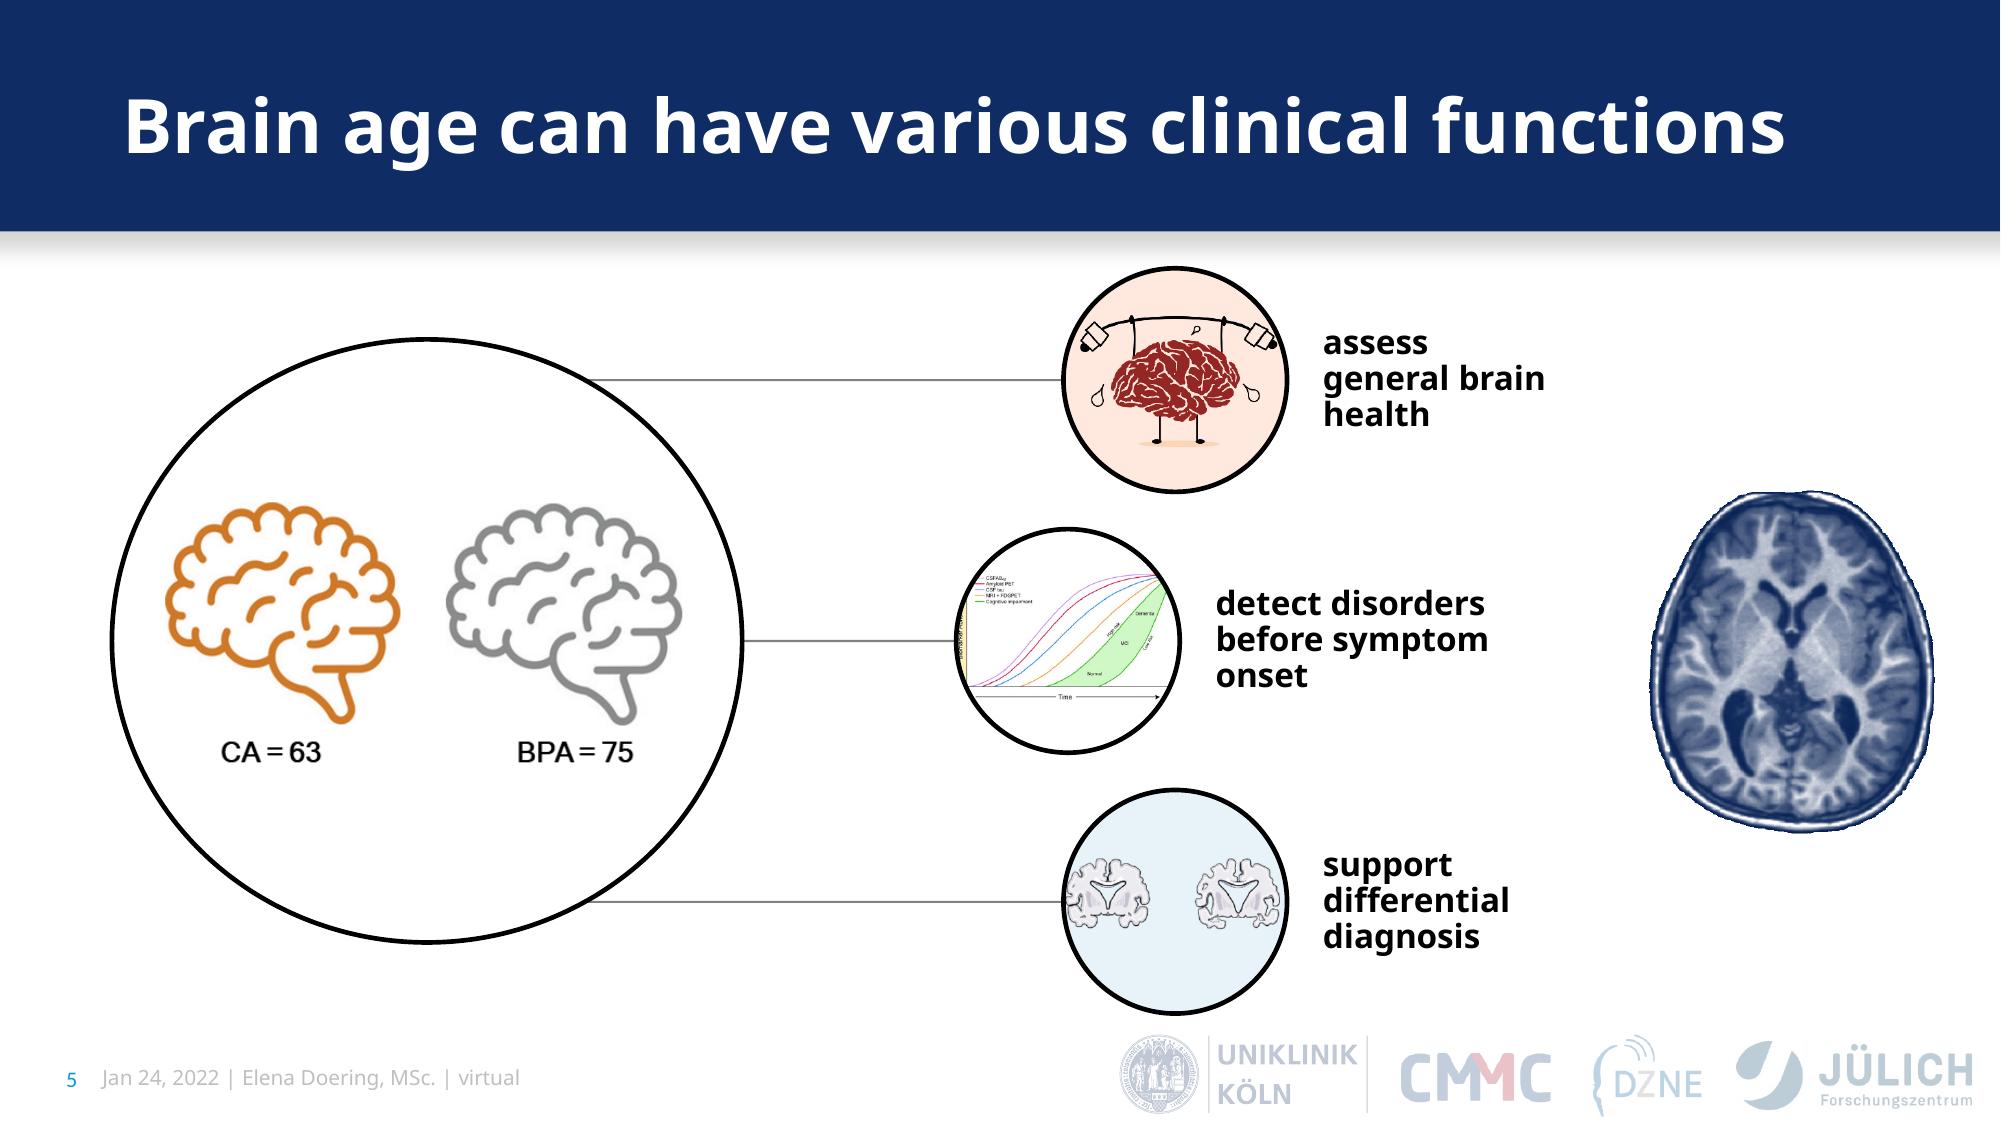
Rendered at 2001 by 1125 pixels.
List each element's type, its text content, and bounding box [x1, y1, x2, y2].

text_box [82, 196, 1574, 1086]
title Brain age can have various clinical functions [102, 58, 1898, 232]
picture [1639, 482, 1945, 835]
